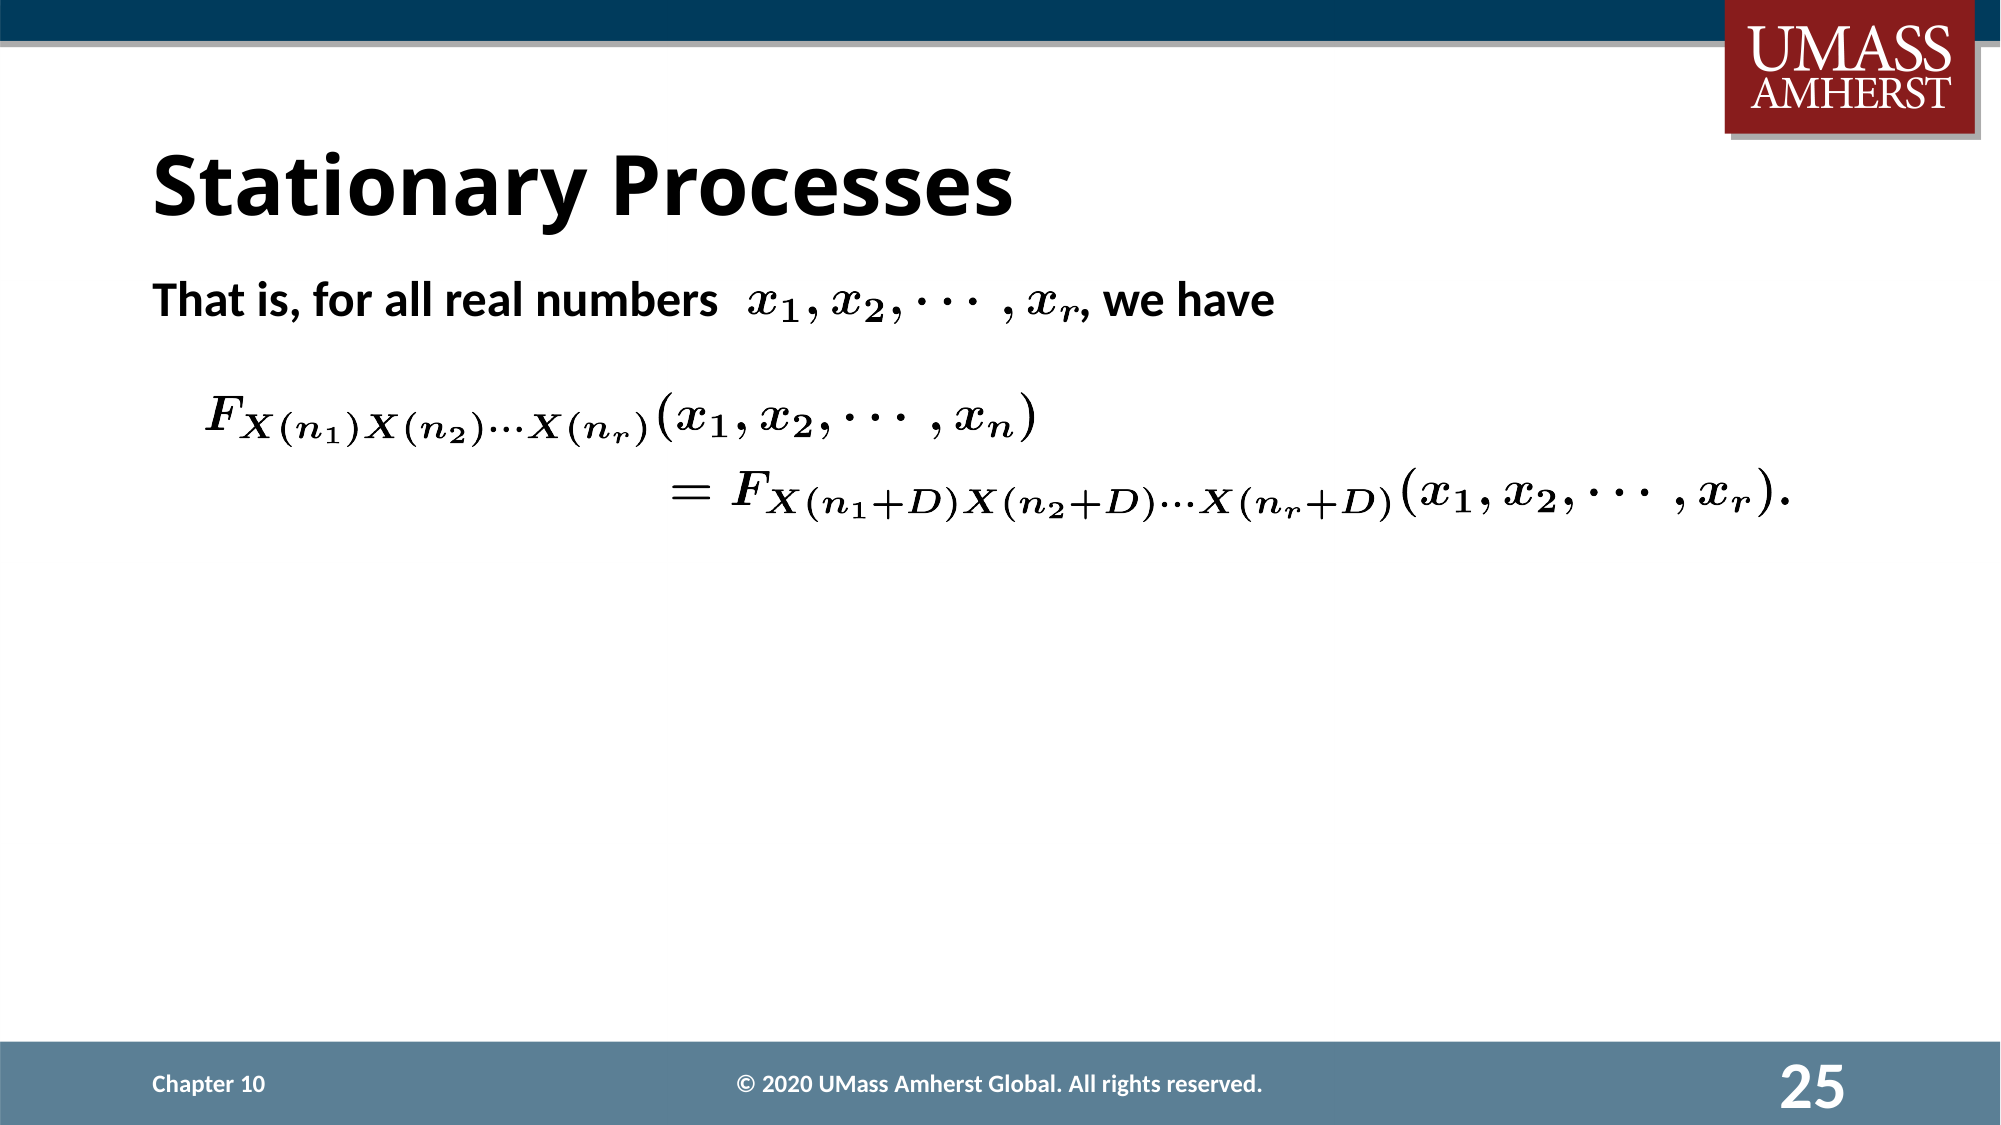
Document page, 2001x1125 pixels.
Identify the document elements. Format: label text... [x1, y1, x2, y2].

slide_number 25 [1412, 1052, 1863, 1113]
footer © 2020 UMass Amherst Global. All rights reserved. [662, 1052, 1338, 1113]
list That is, for all real numbers , we have [137, 265, 1824, 979]
picture [0, 0, 2001, 1125]
title Stationary Processes [137, 126, 1863, 251]
slide_number Chapter 10 [137, 1052, 588, 1113]
